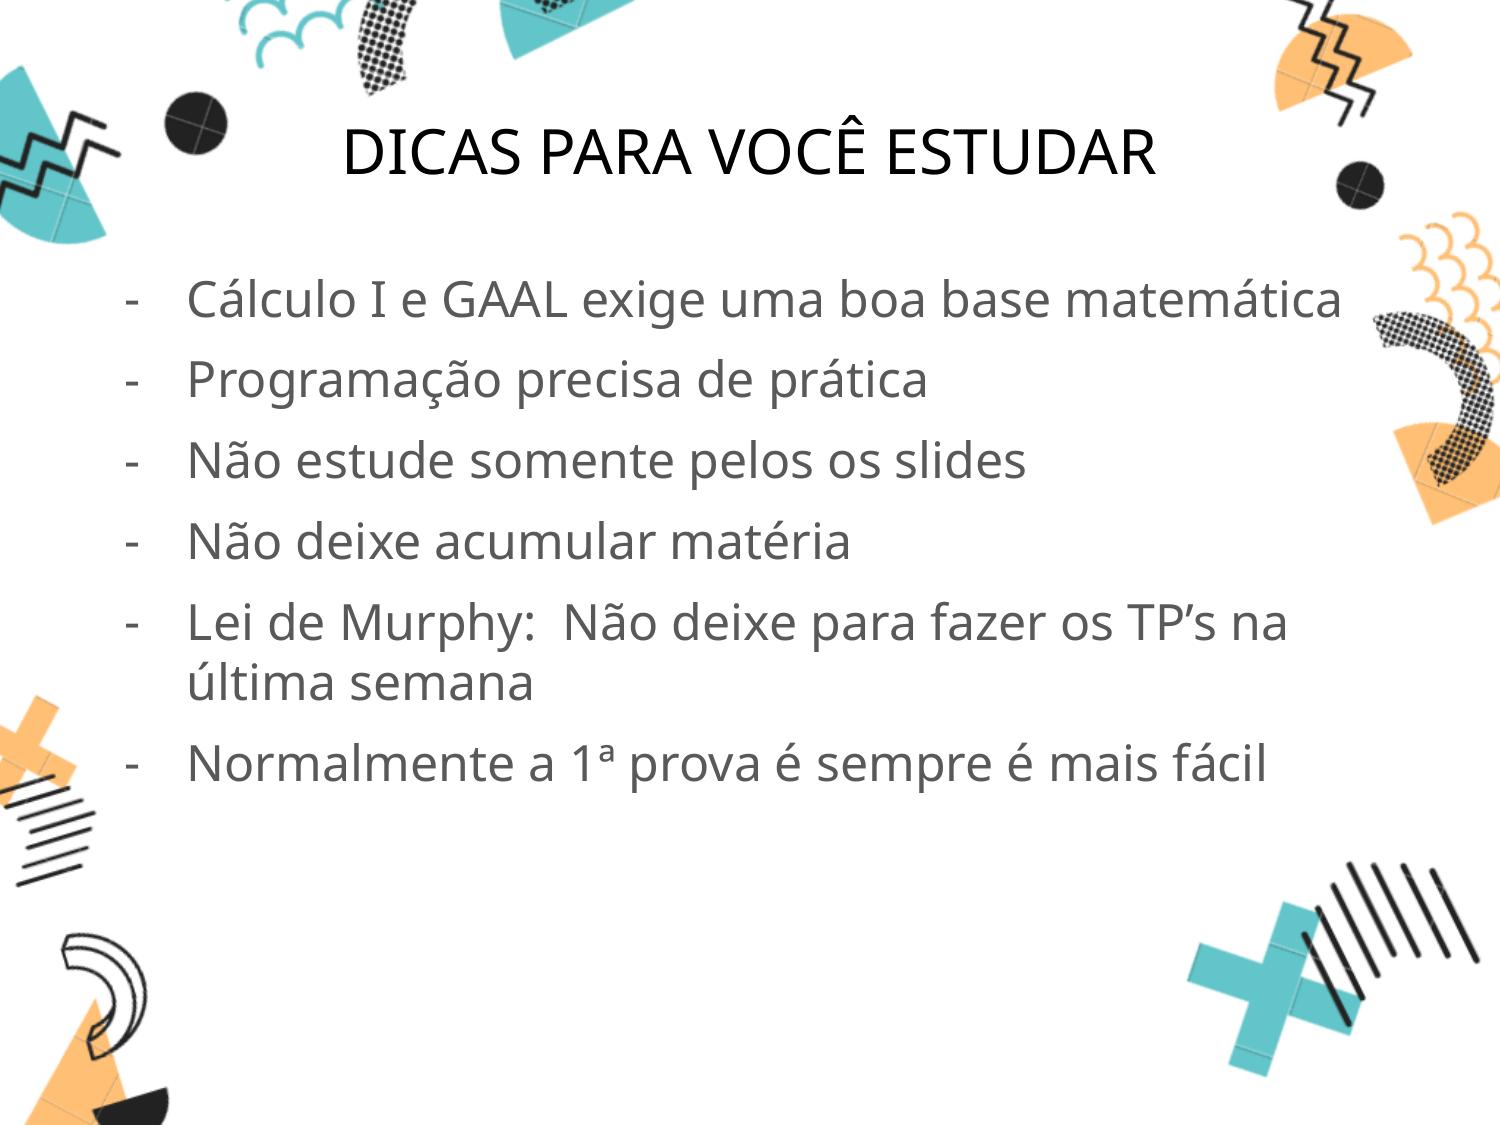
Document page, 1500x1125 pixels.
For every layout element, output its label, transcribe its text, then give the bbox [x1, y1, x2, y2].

list Cálculo I e GAAL exige uma boa base matemática Programação precisa de prática Não estude somente pelos os slides Não deixe acumular matéria Lei de Murphy: Não deixe para fazer os TP’s na última semana Normalmente a 1ª prova é sempre é mais fácil [96, 252, 1393, 1000]
title DICAS PARA VOCÊ ESTUDAR [51, 97, 1449, 223]
picture [0, 0, 1500, 1125]
